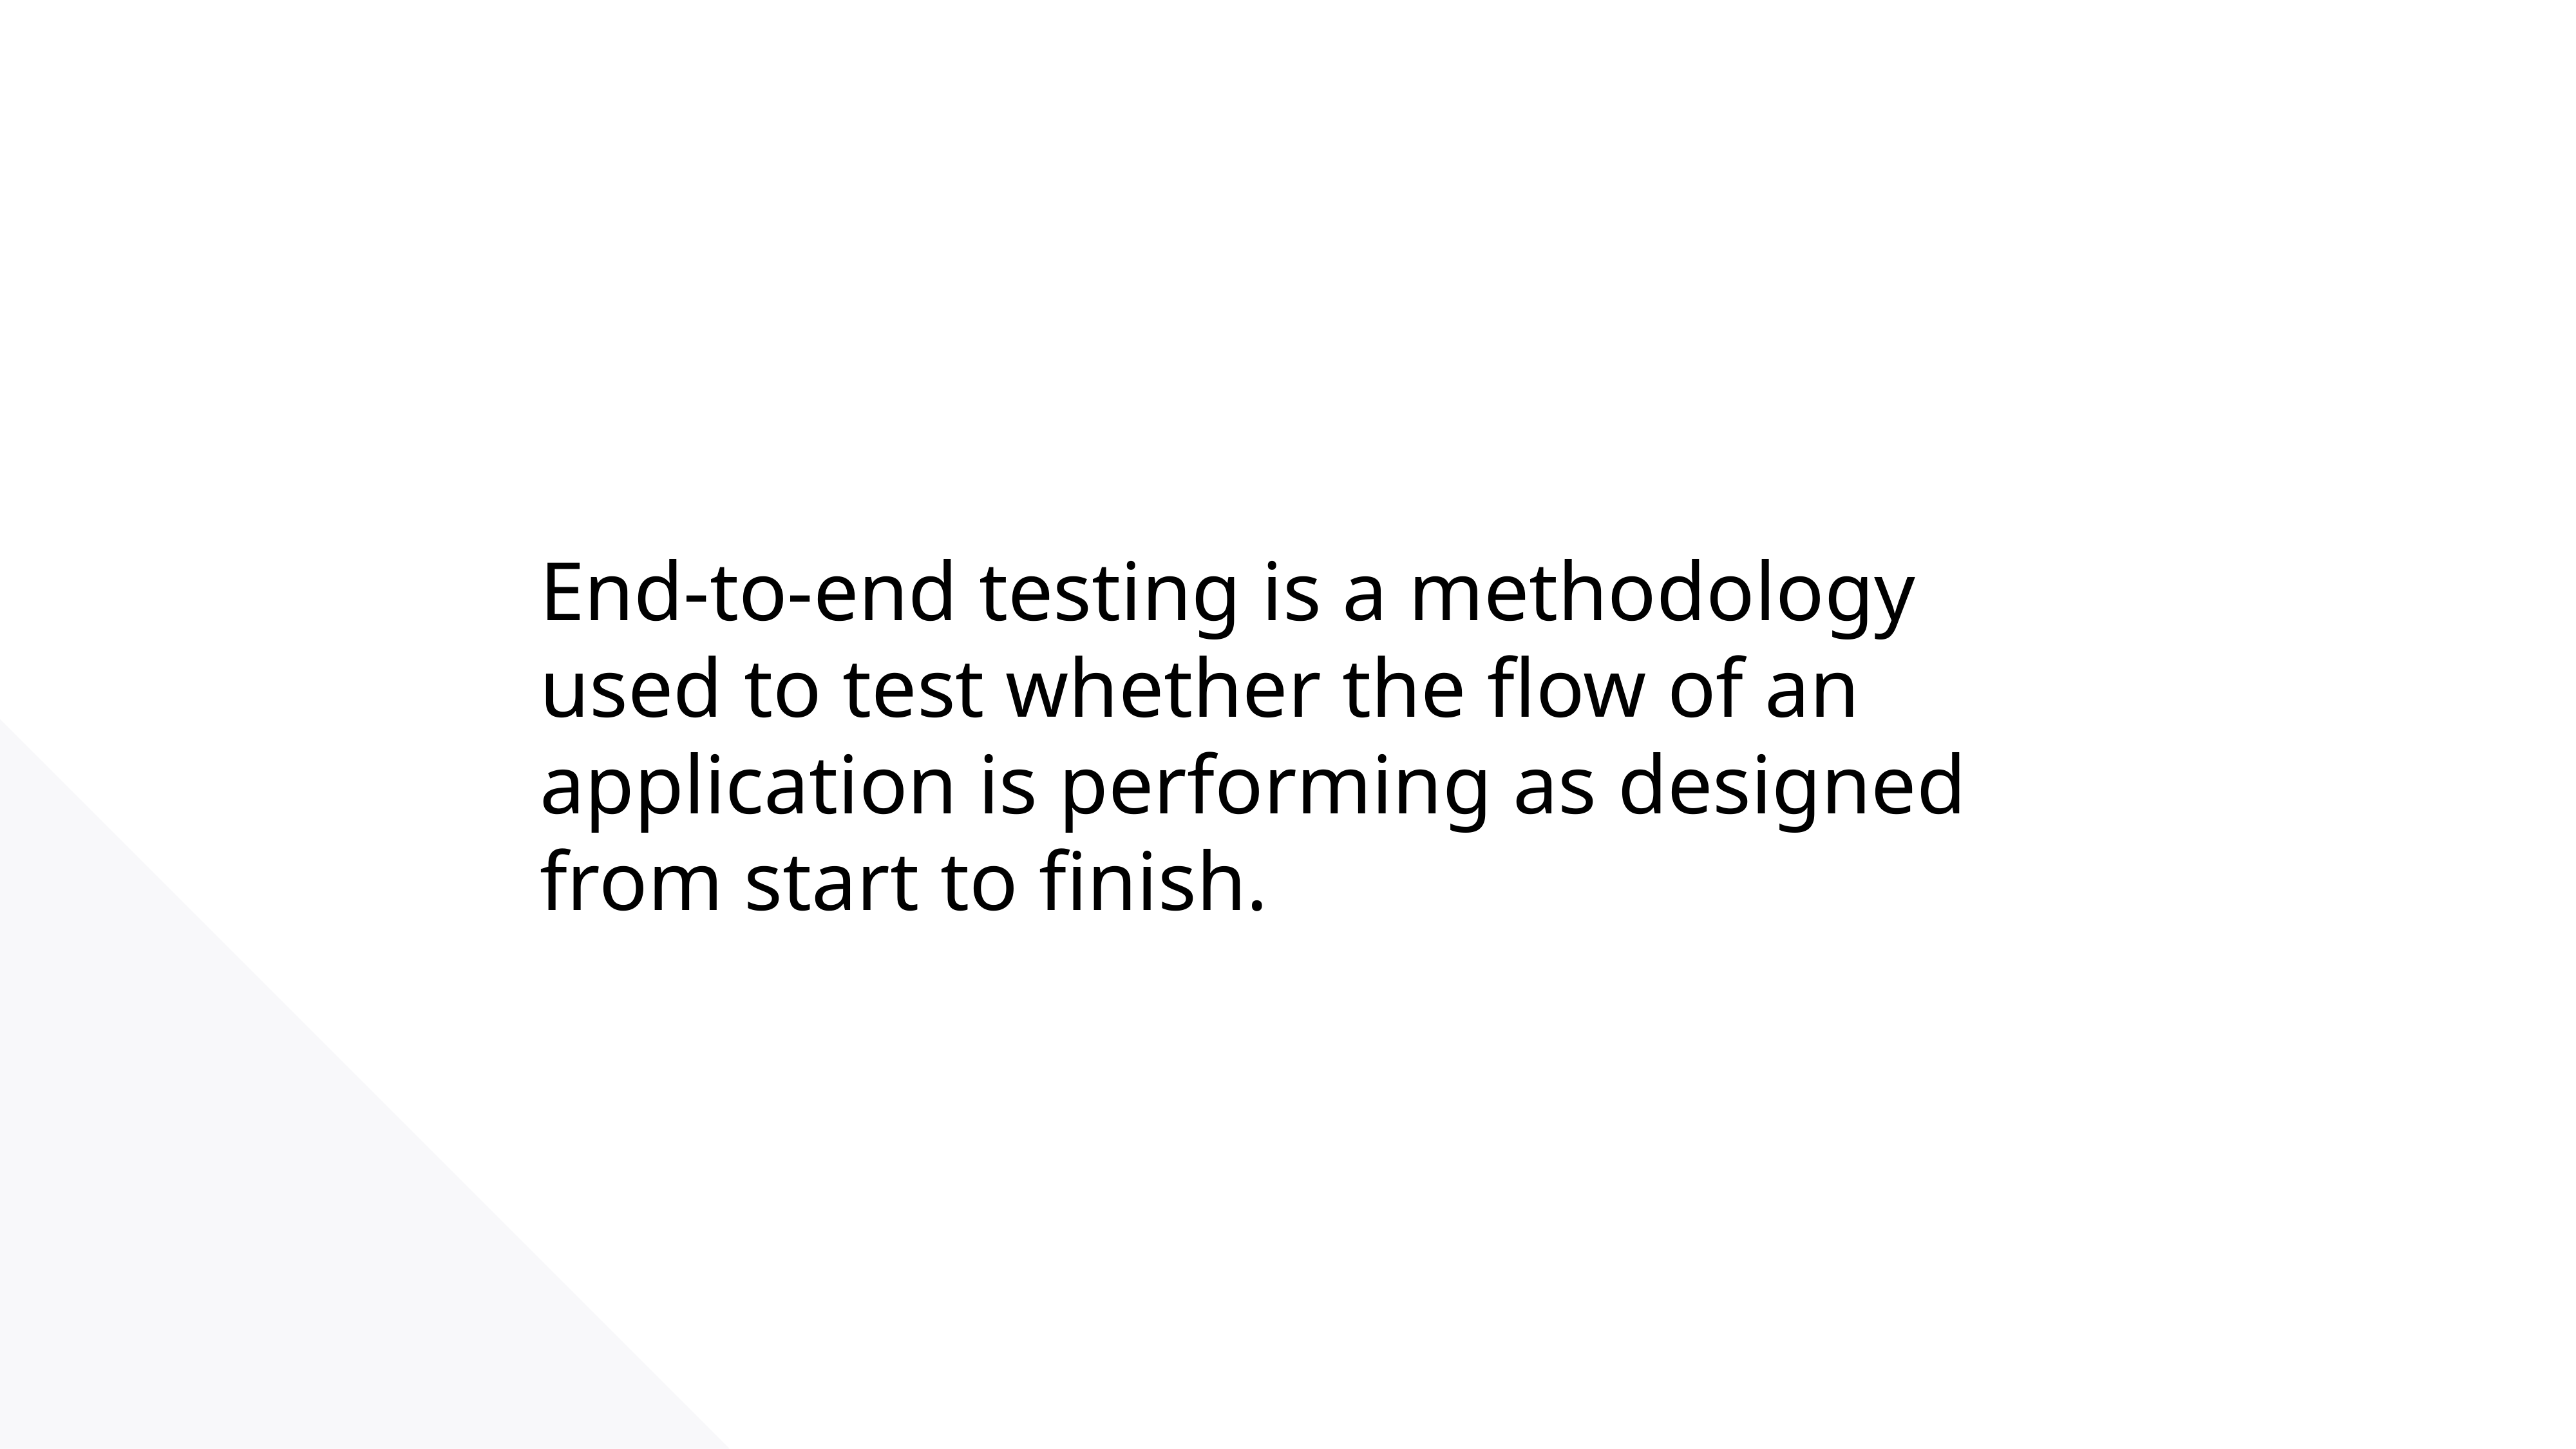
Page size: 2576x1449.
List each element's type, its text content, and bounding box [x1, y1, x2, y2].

text_box End-to-end testing is a methodology used to test whether the flow of an application is performing as designed from start to finish. [530, 530, 2046, 919]
